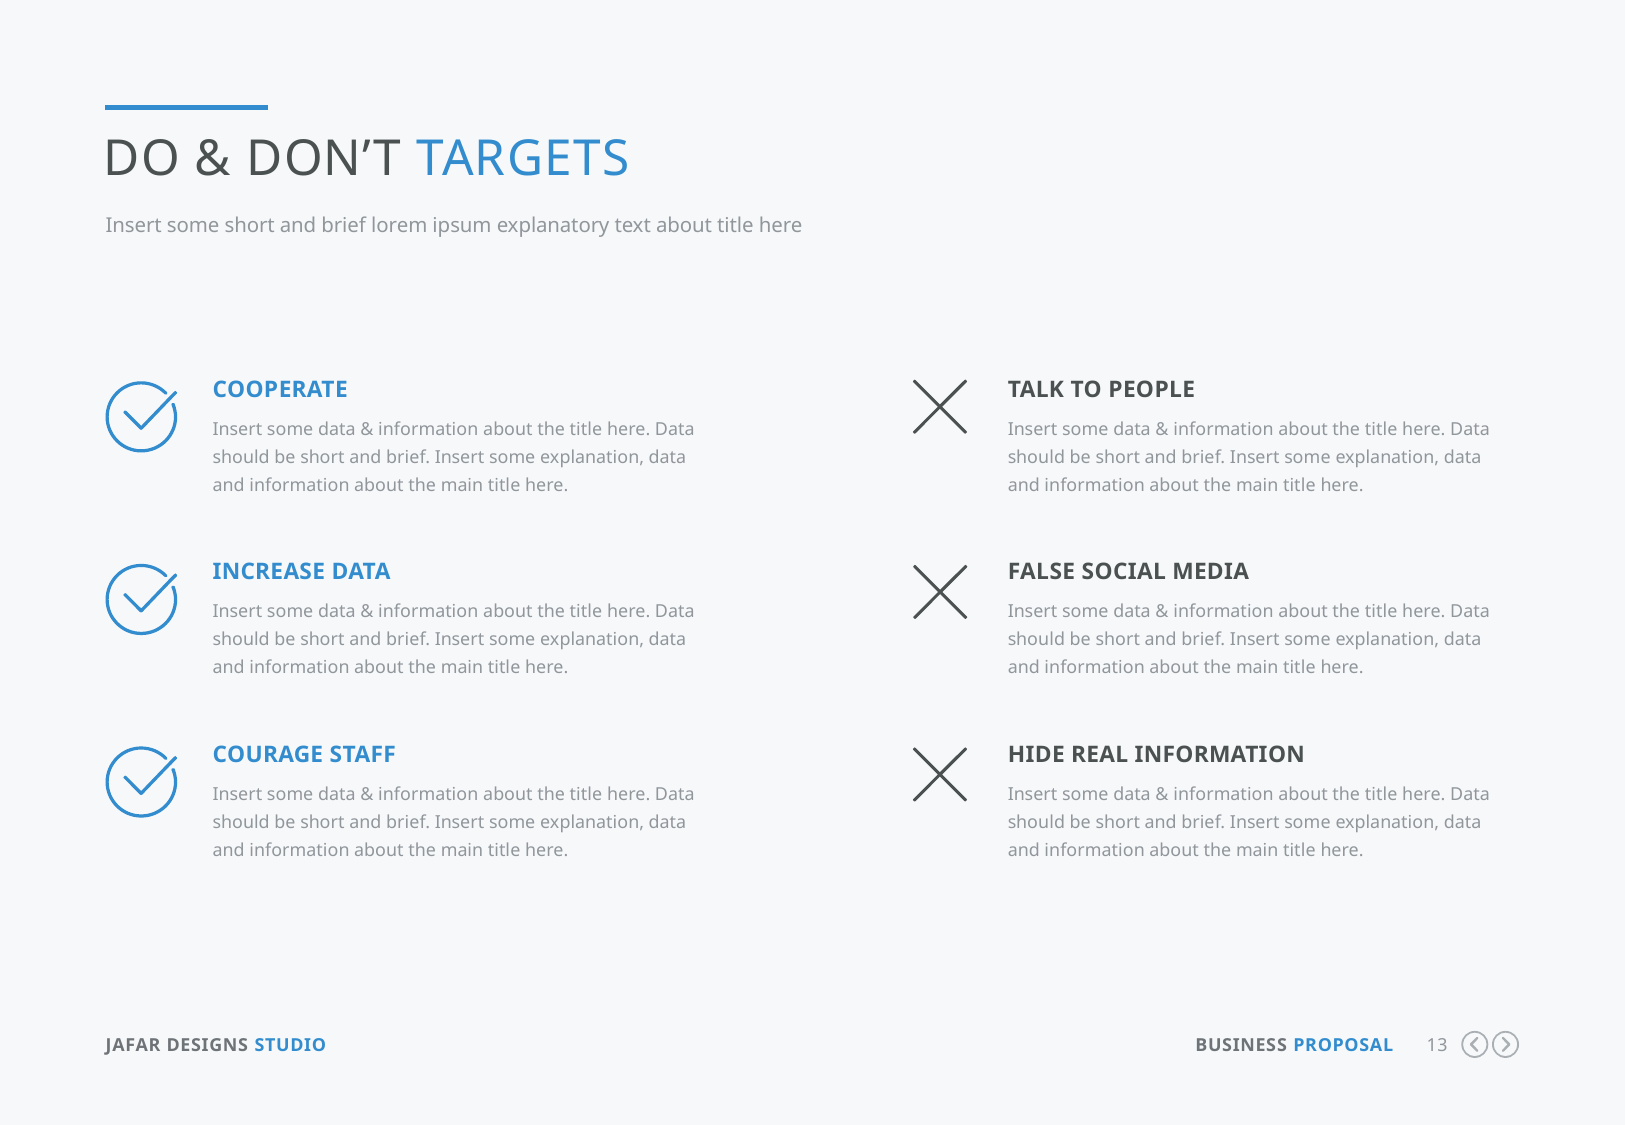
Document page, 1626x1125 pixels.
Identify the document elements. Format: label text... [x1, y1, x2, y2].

list Do & Don’t Targets [103, 125, 1518, 188]
text_box [105, 563, 178, 636]
text_box [912, 747, 968, 802]
text_box [105, 746, 178, 818]
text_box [212, 374, 722, 862]
text_box [105, 381, 178, 453]
list Insert some short and brief lorem ipsum explanatory text about title here [105, 209, 1519, 241]
text_box [913, 564, 968, 619]
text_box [1007, 374, 1518, 862]
text_box [912, 379, 968, 434]
